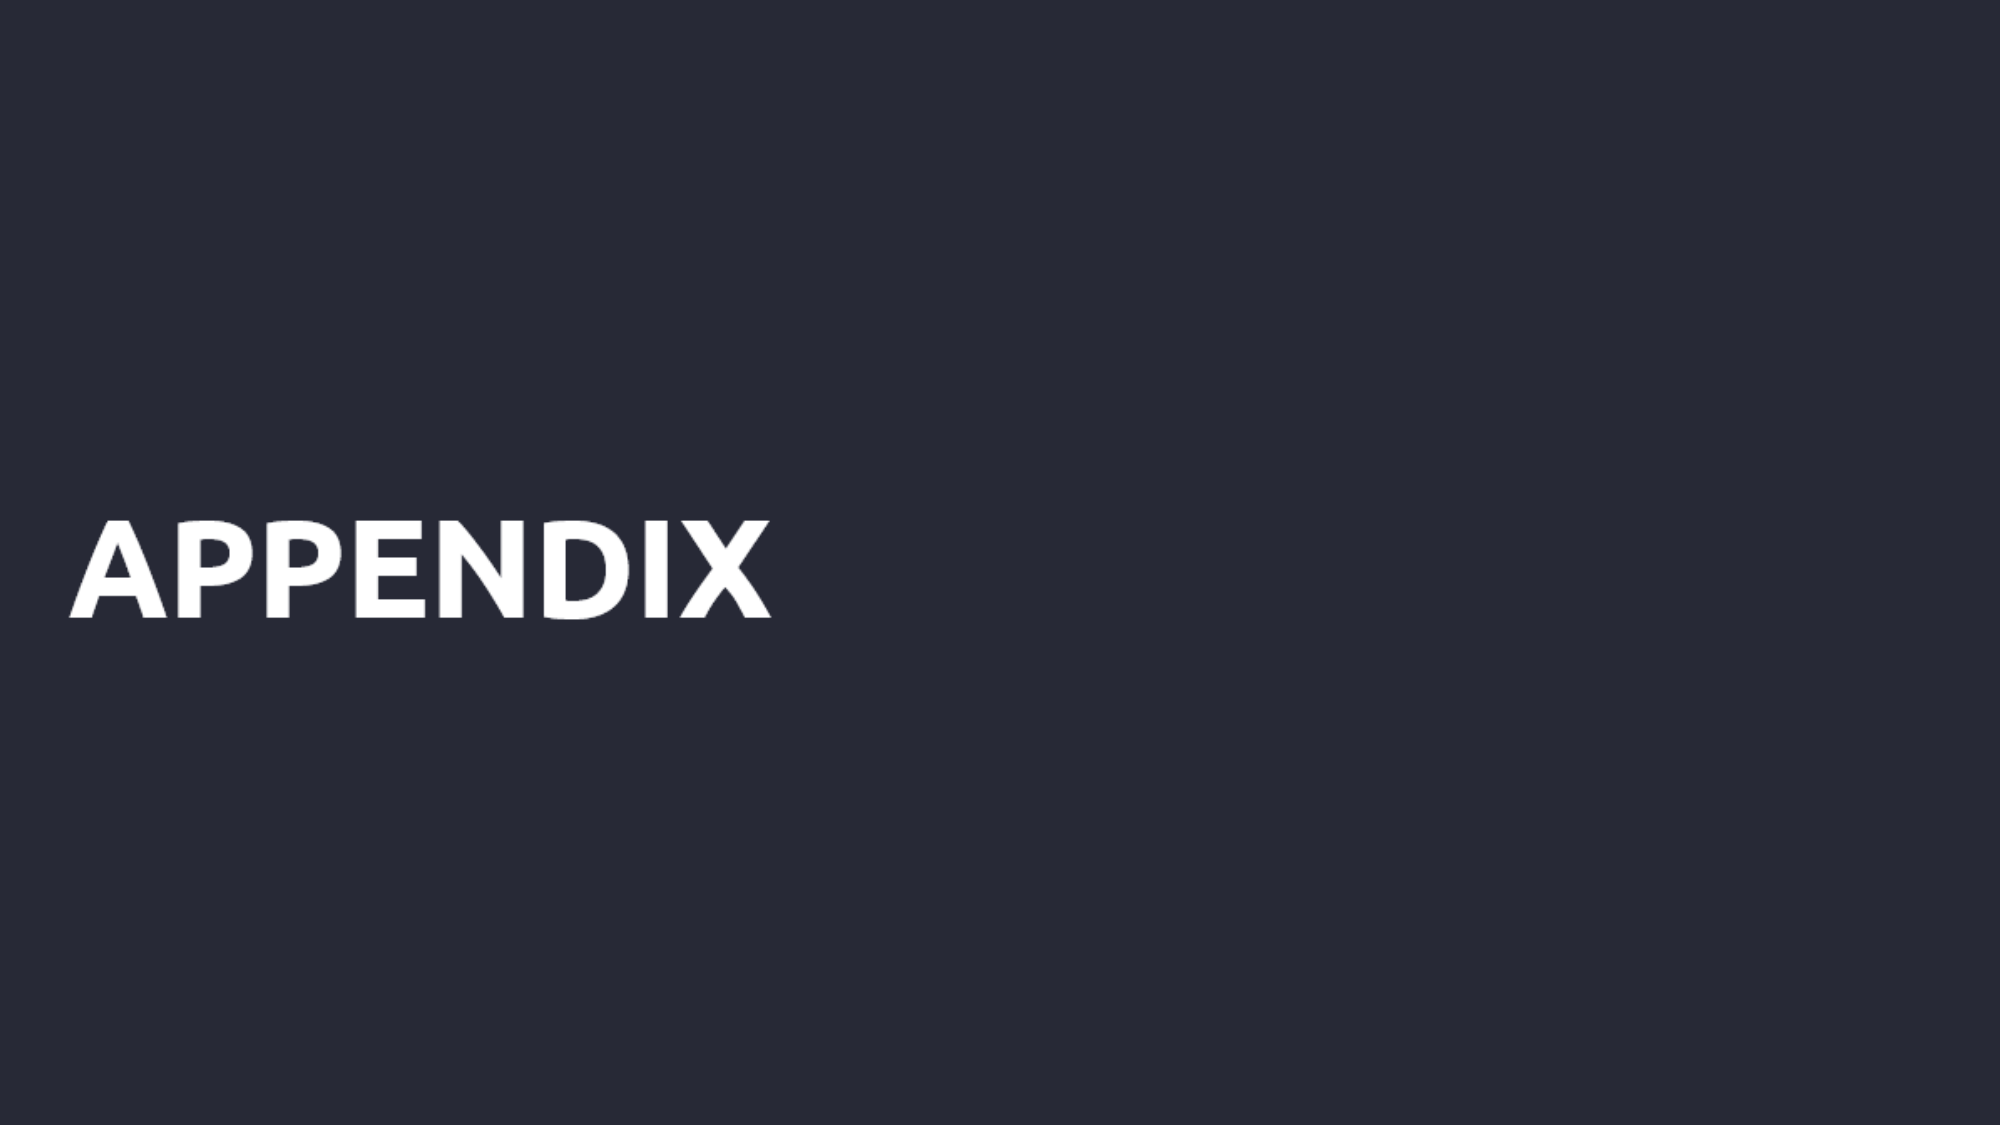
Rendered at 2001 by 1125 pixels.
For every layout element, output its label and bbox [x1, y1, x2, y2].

list [0, 0, 2000, 1125]
